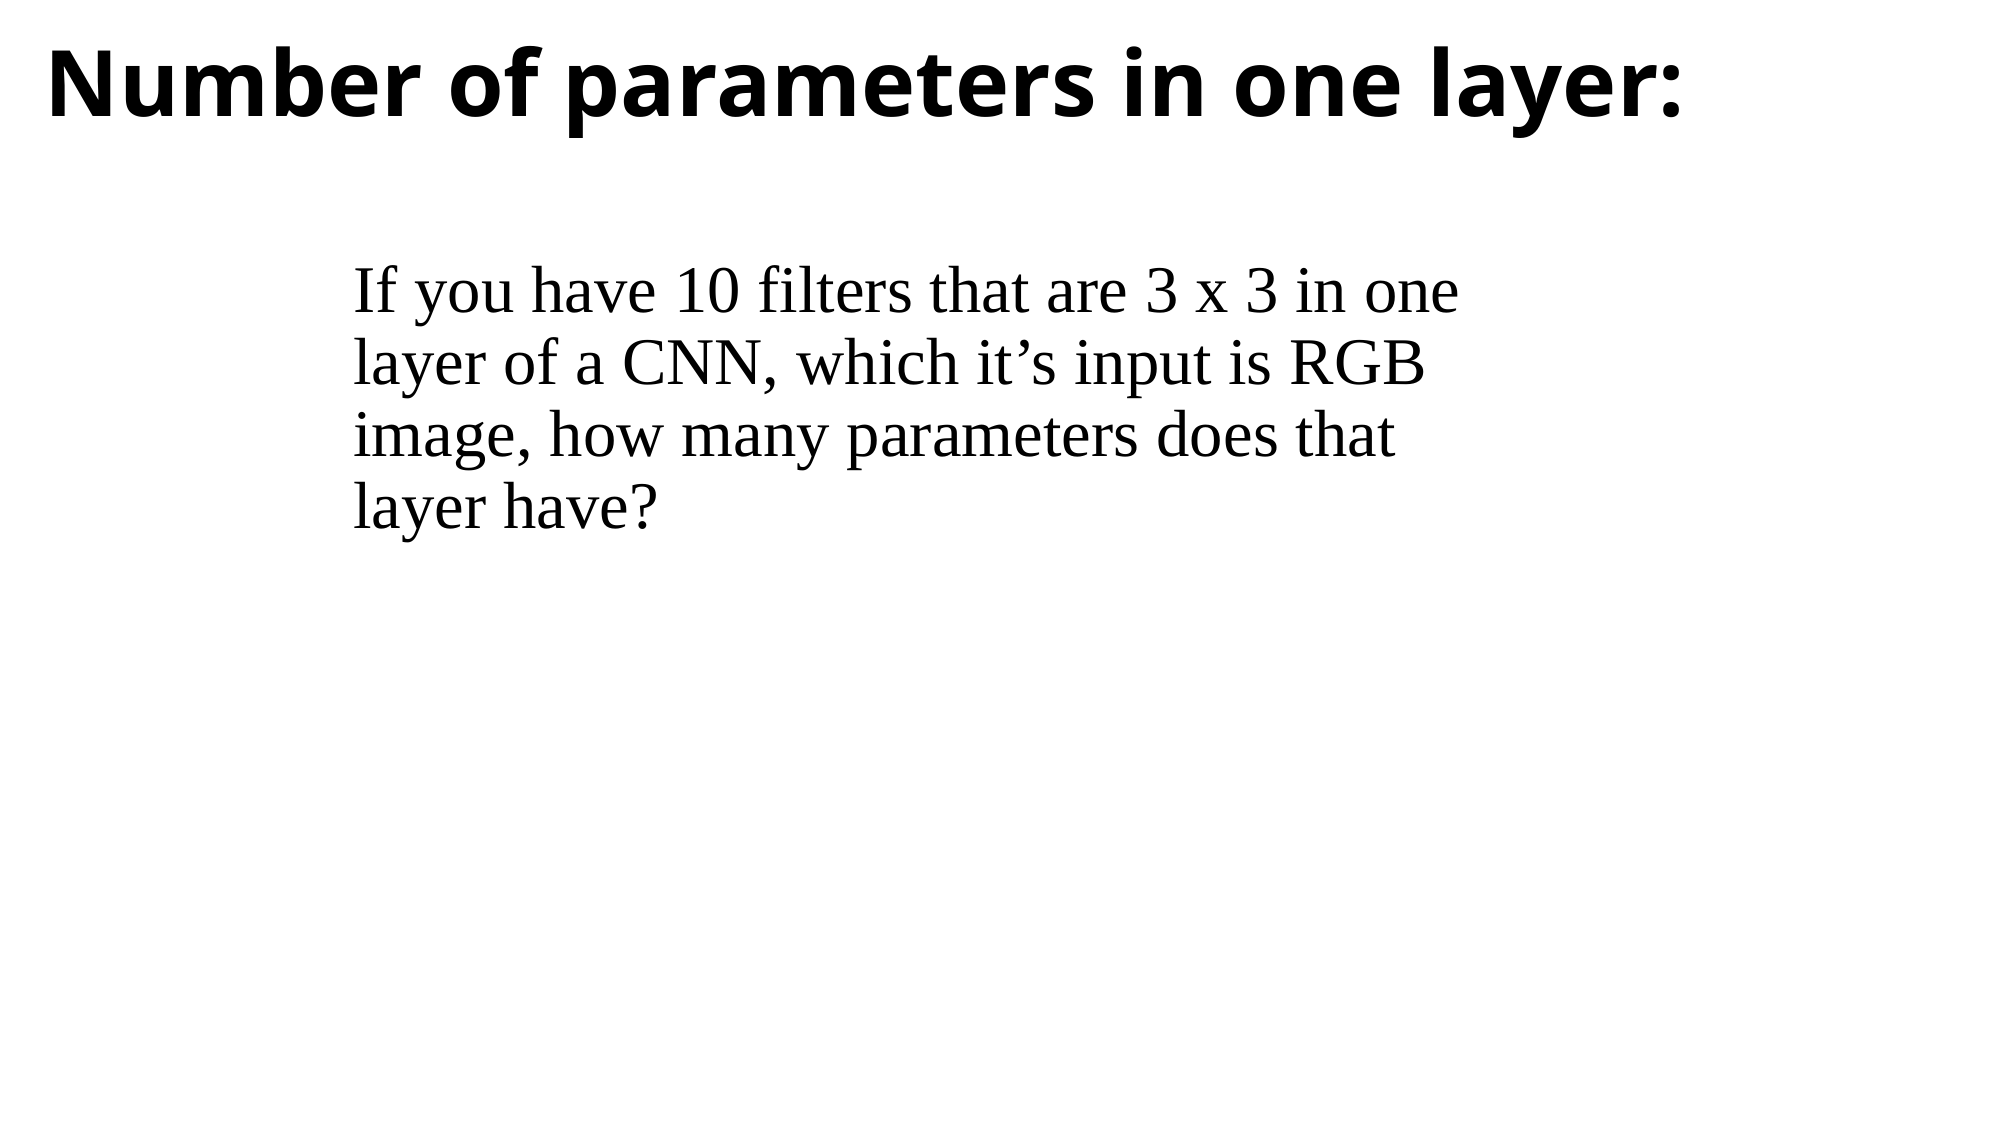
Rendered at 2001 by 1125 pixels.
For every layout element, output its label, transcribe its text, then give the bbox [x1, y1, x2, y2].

text_box Number of parameters in one layer: [29, 29, 1905, 248]
text_box If you have 10 filters that are 3 x 3 in one layer of a CNN, which it’s input is RGB image, how many parameters does that layer have? [338, 247, 1507, 465]
